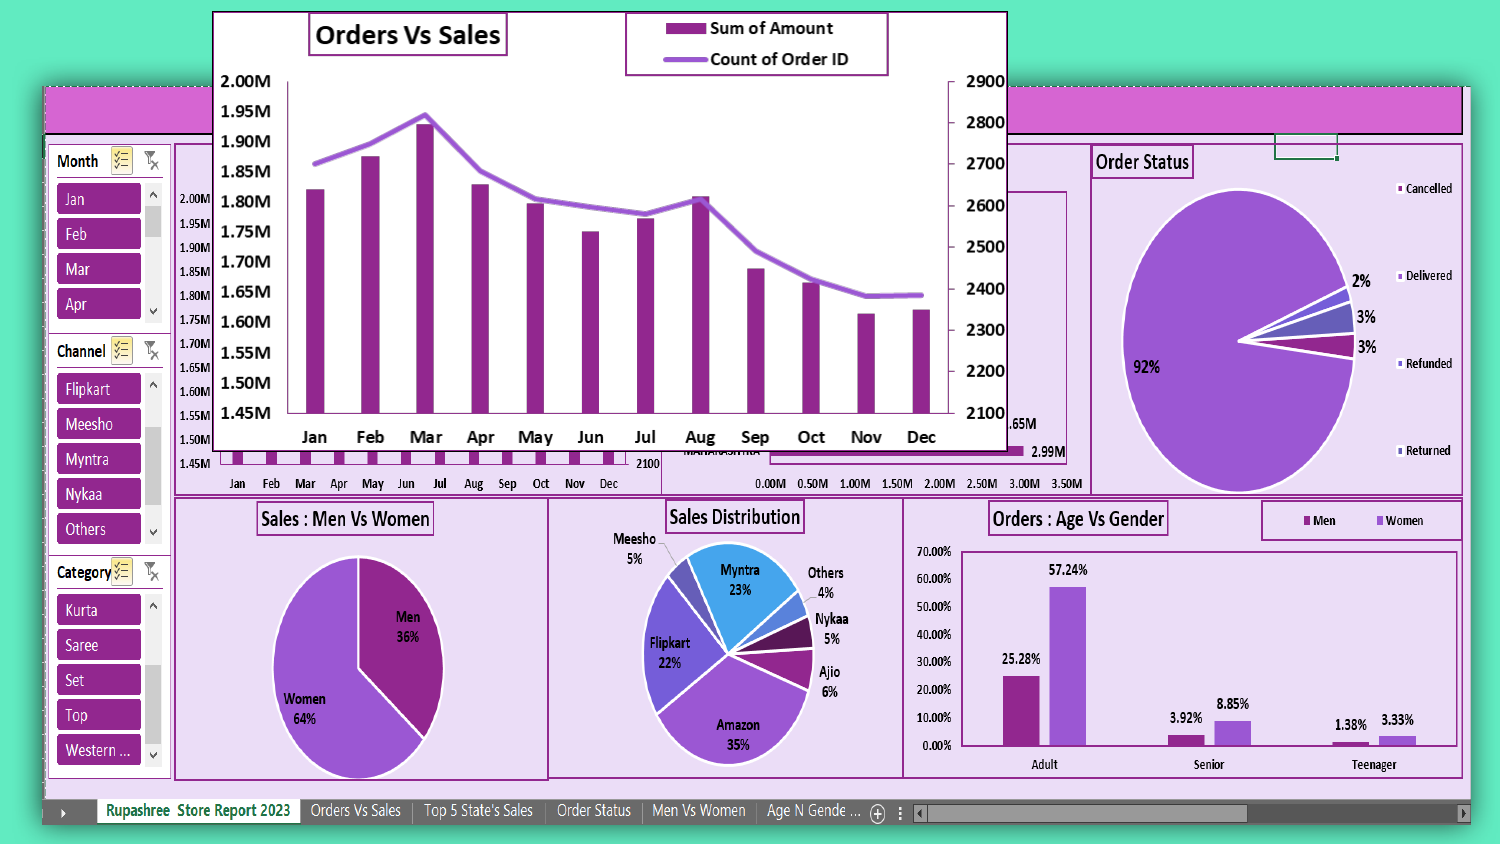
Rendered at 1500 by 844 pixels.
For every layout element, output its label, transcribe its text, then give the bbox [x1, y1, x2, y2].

picture [41, 86, 1471, 826]
title Dashboard [399, 0, 1024, 63]
picture [213, 12, 1007, 451]
